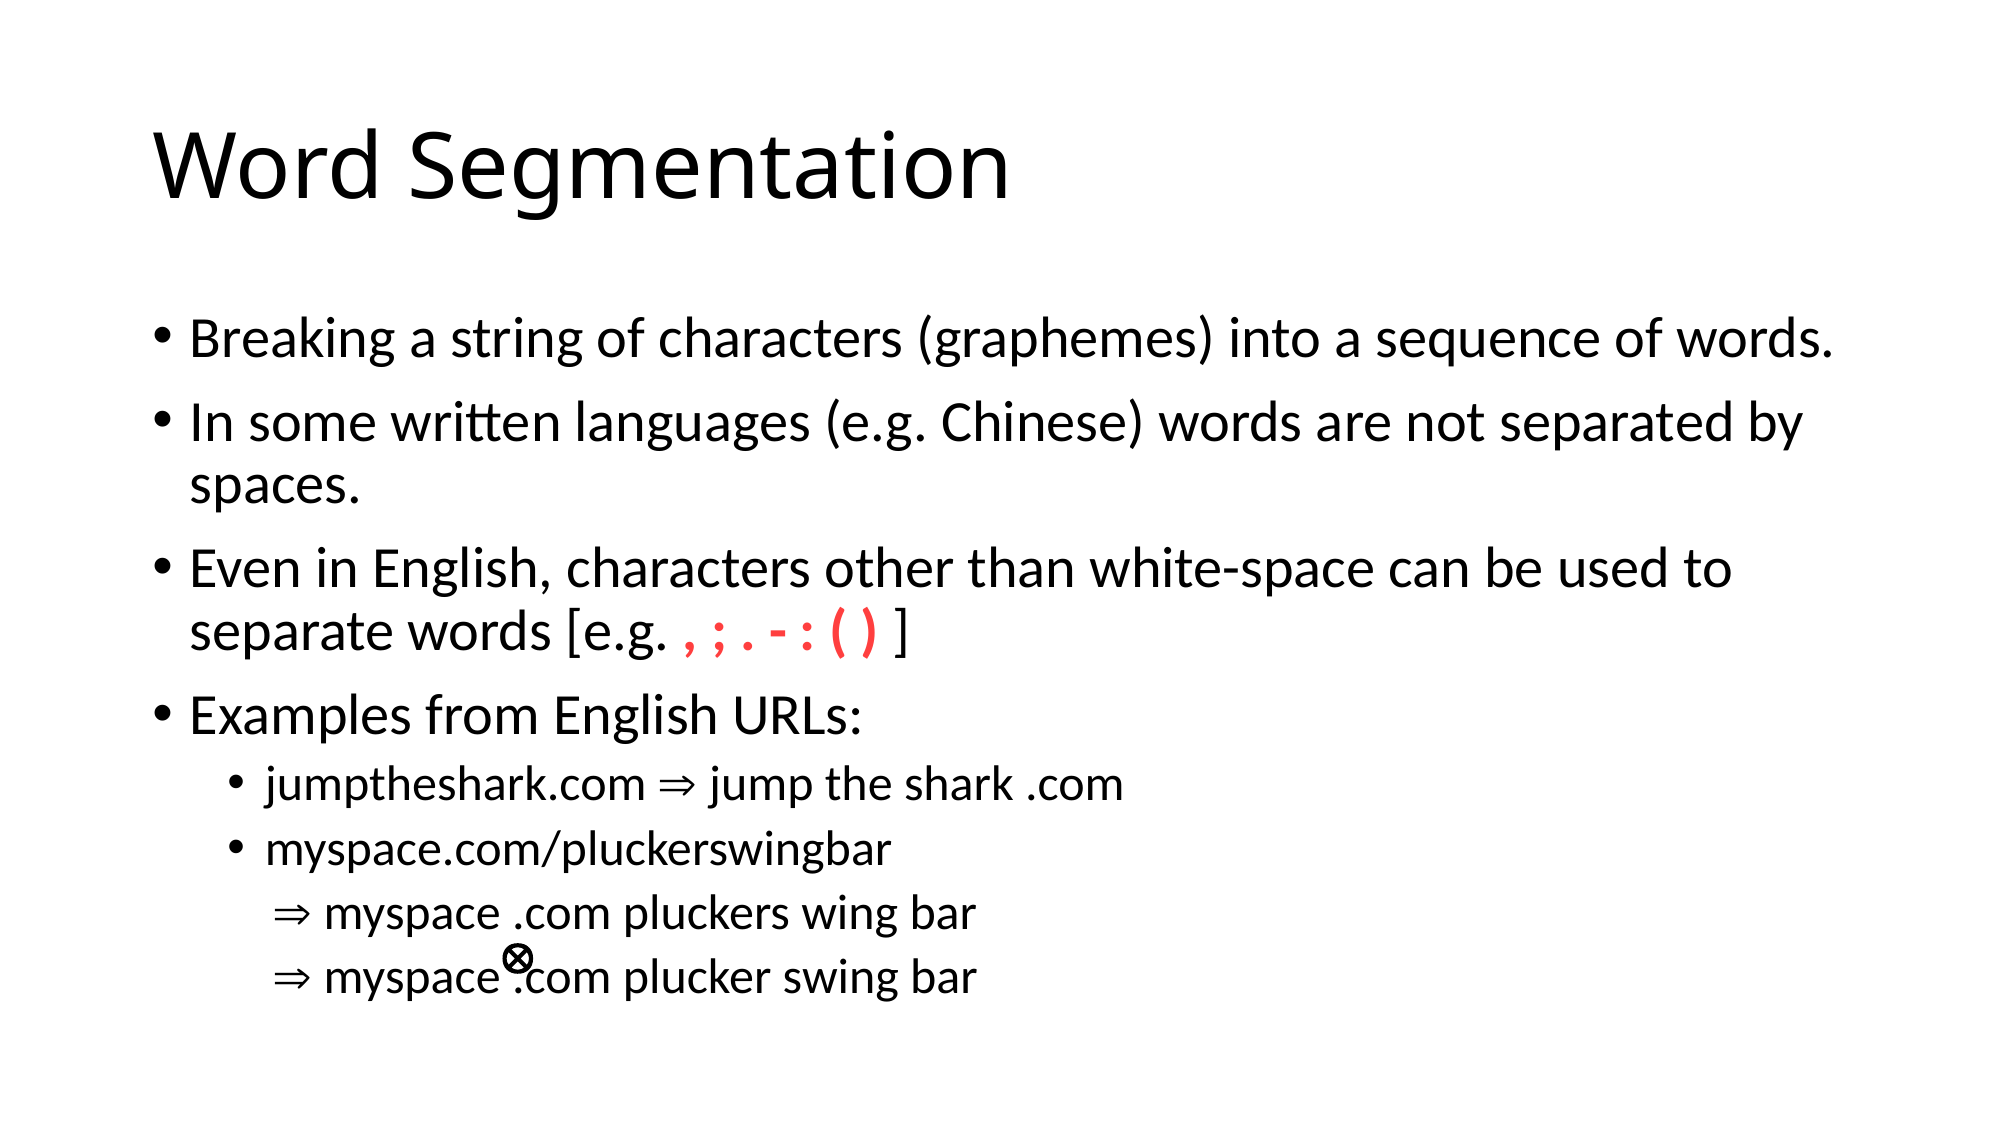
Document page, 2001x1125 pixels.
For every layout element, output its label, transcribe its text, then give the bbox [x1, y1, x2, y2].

list Breaking a string of characters (graphemes) into a sequence of words. In some written languages (e.g. Chinese) words are not separated by spaces. Even in English, characters other than white-space can be used to separate words [e.g. , ; . - : ( ) ] Examples from English URLs: jumptheshark.com  jump the shark .com myspace.com/pluckerswingbar  myspace .com pluckers wing bar  myspace .com plucker swing bar [137, 299, 1863, 1014]
title Word Segmentation [137, 59, 1863, 278]
text_box  [483, 915, 553, 991]
